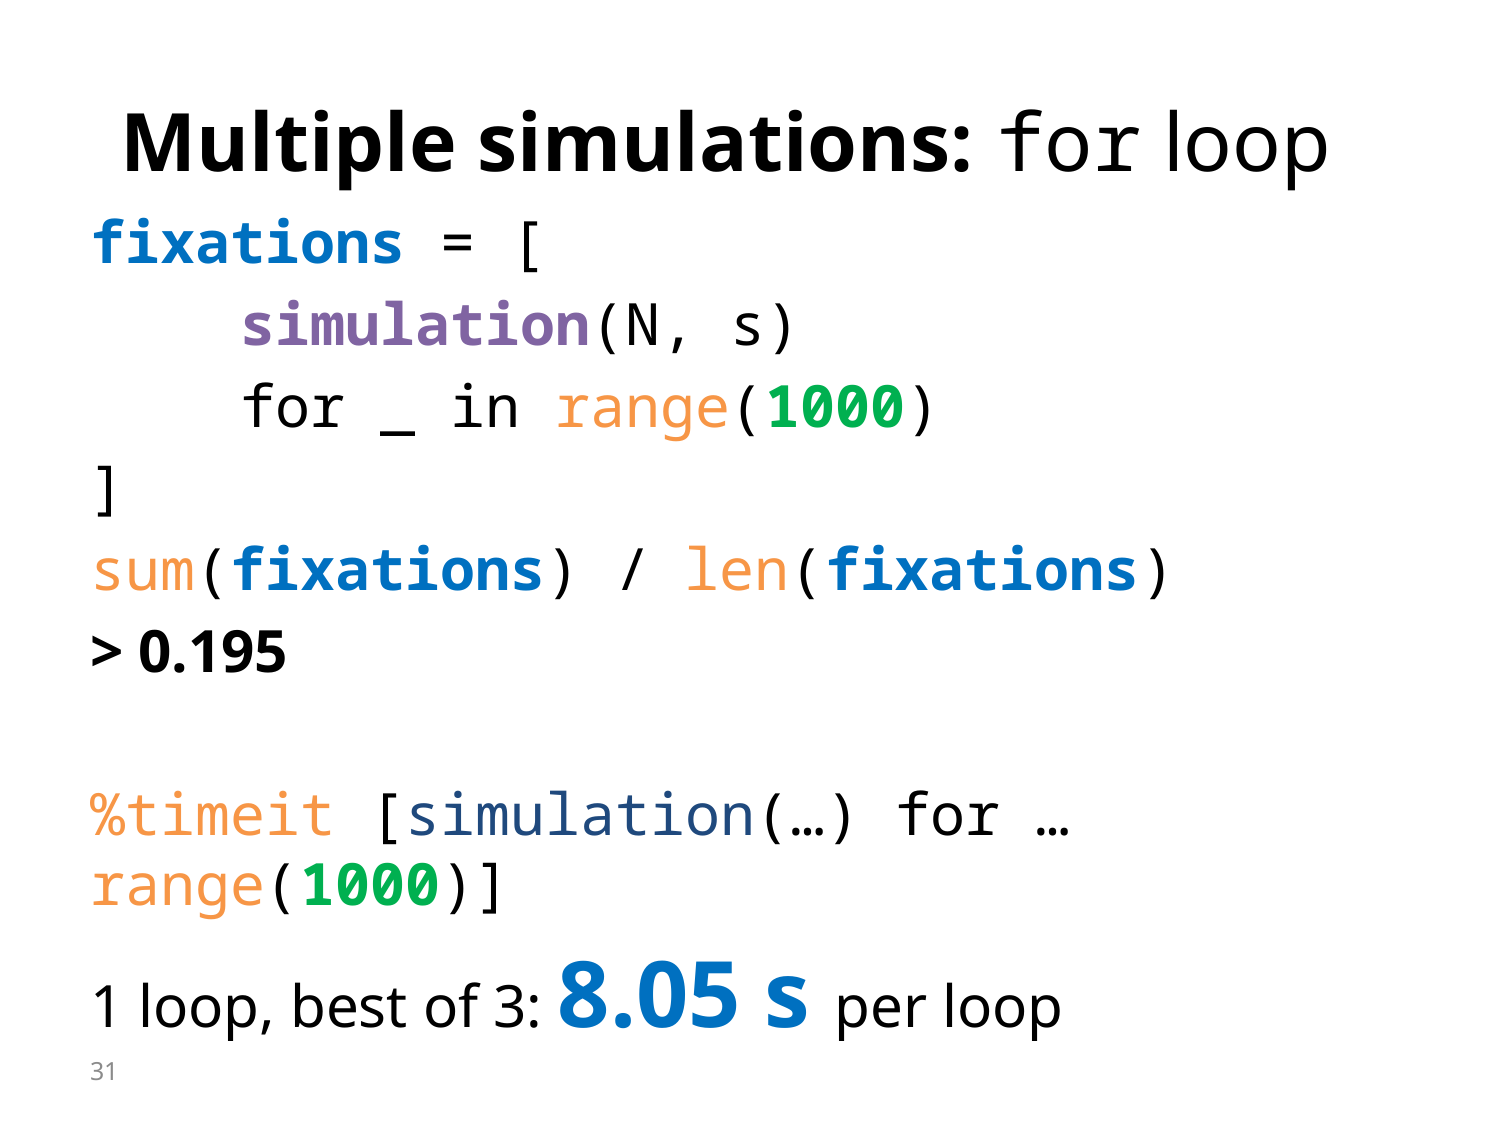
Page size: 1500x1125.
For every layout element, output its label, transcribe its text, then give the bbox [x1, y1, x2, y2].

list fixations = [ simulation(N, s) for _ in range(1000) ] sum(fixations) / len(fixations) > 0.195 %timeit [simulation(…) for … range(1000)] 1 loop, best of 3: 8.05 s per loop [75, 198, 1425, 941]
slide_number 31 [75, 1042, 425, 1103]
title Multiple simulations: for loop [75, 45, 1425, 198]
